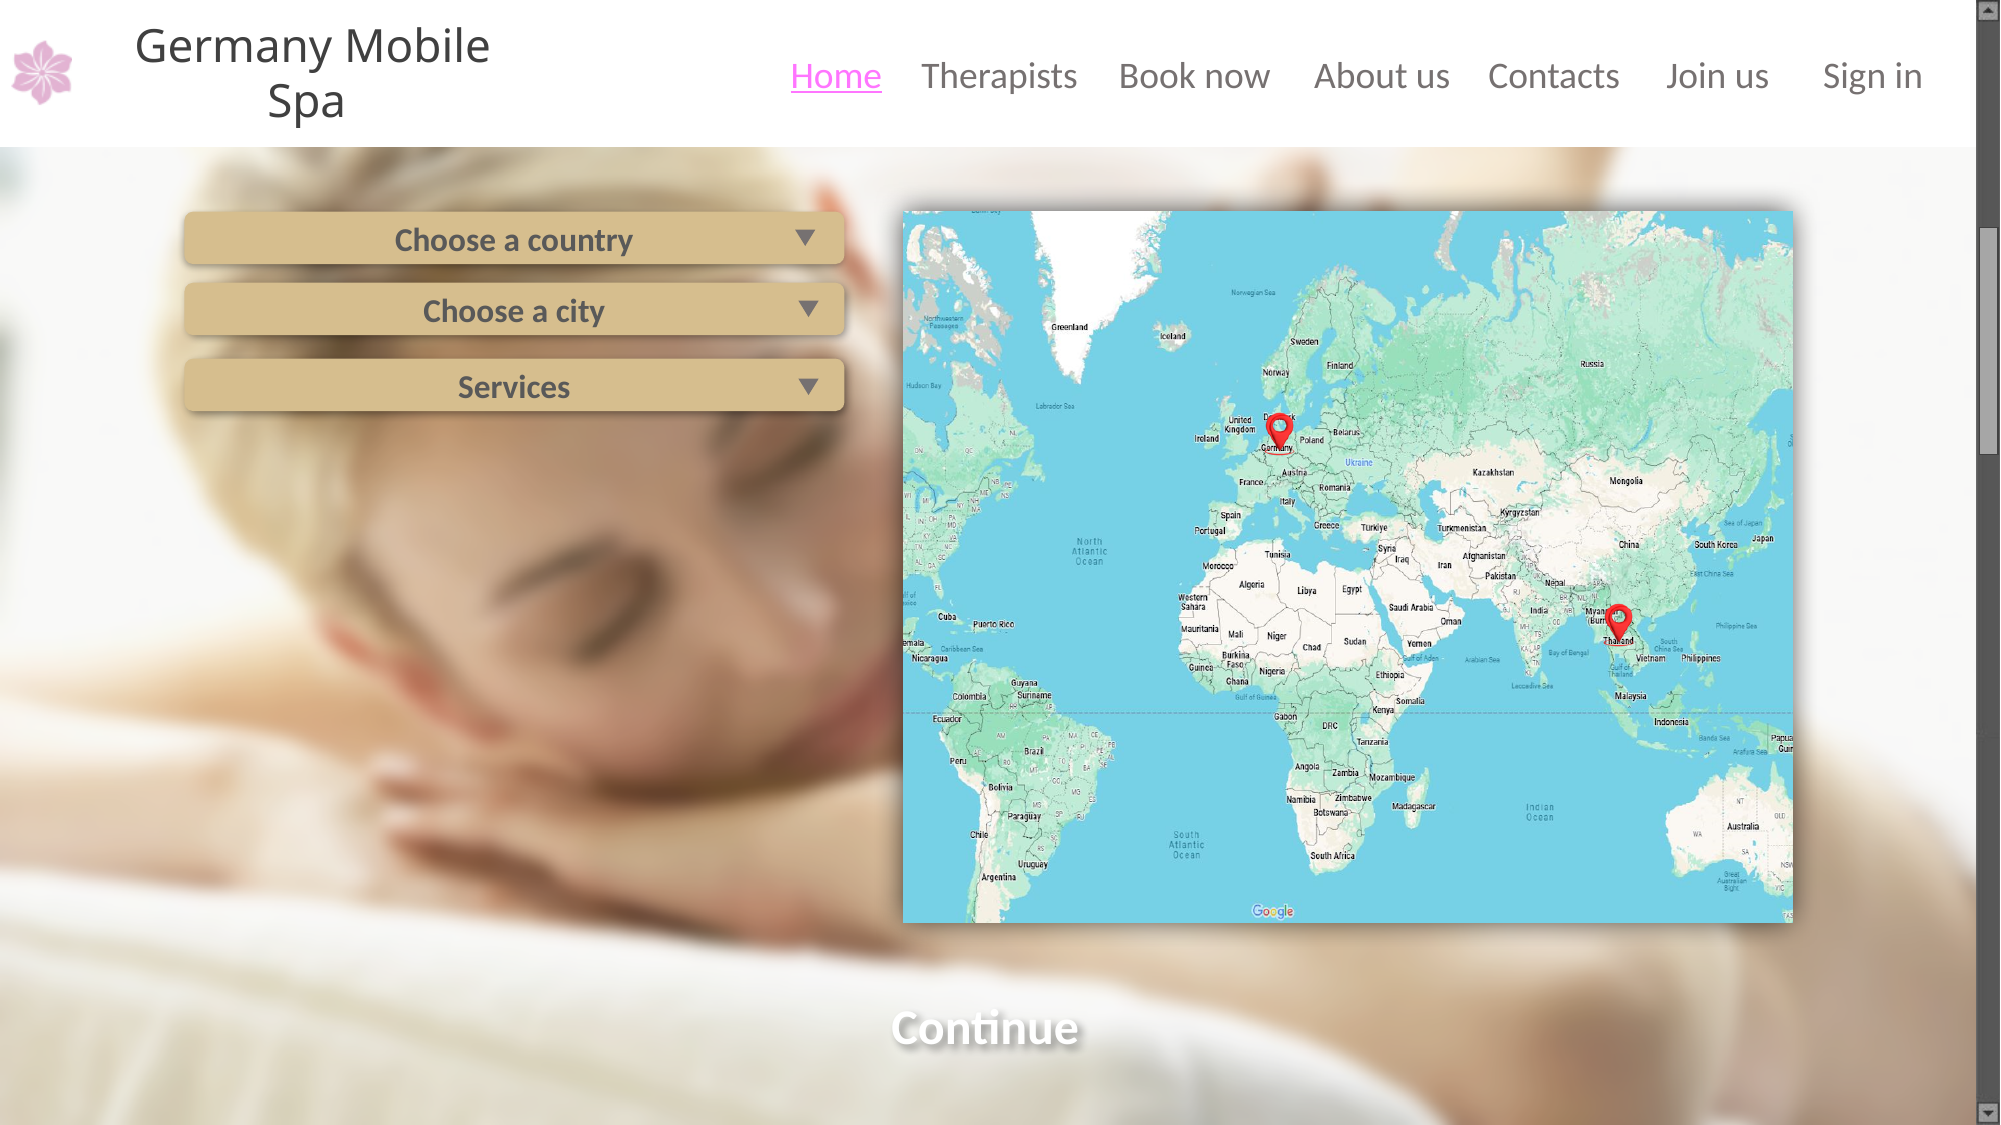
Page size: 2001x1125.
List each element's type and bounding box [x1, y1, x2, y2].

picture [0, 0, 2000, 1125]
text_box [184, 282, 845, 336]
text_box [184, 211, 845, 265]
text_box [184, 358, 845, 412]
